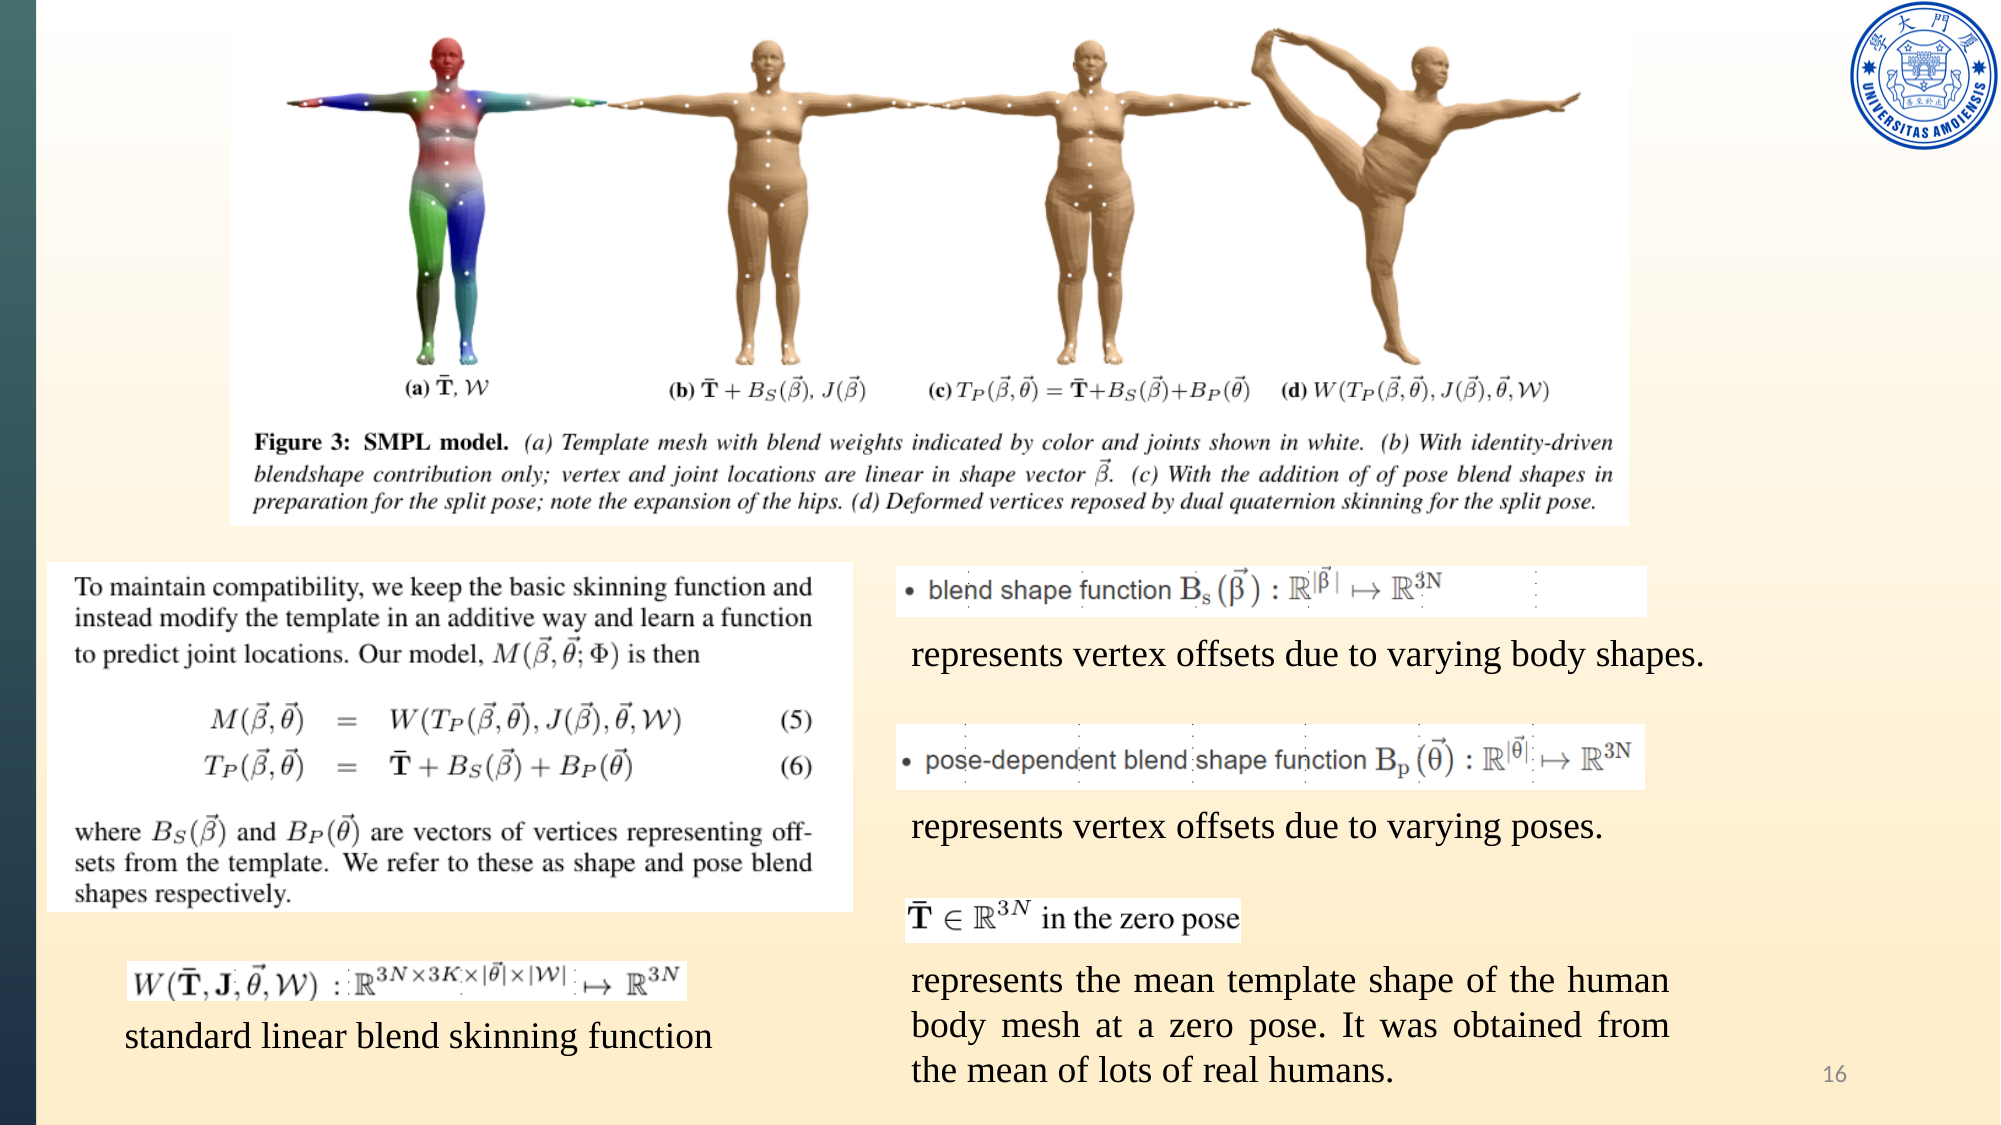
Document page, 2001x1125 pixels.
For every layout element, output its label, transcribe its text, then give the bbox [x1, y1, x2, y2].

picture [896, 566, 1647, 617]
text_box represents the mean template shape of the human body mesh at a zero pose. It was obtained from the mean of lots of real humans. [896, 947, 1686, 1098]
picture [230, 3, 1629, 526]
text_box represents vertex offsets due to varying poses. [896, 793, 1897, 854]
picture [127, 961, 687, 1001]
picture [1847, 0, 2000, 152]
picture [905, 898, 1241, 943]
text_box standard linear blend skinning function [109, 1003, 1110, 1064]
text_box represents vertex offsets due to varying body shapes. [896, 621, 1897, 682]
text_box [0, 0, 37, 1125]
picture [896, 724, 1645, 790]
picture [47, 562, 854, 912]
slide_number 16 [1412, 1042, 1863, 1103]
